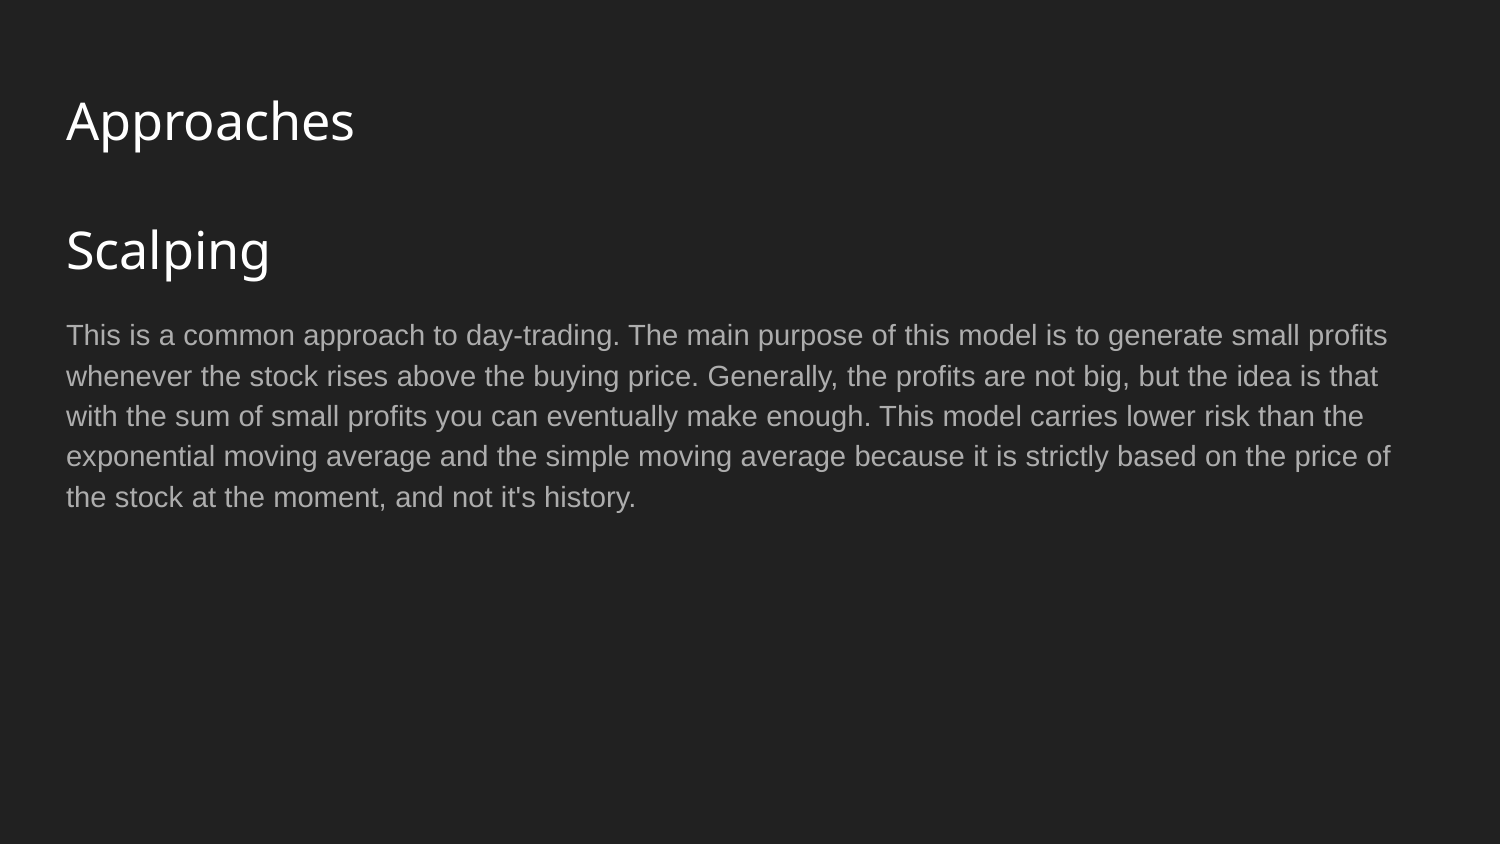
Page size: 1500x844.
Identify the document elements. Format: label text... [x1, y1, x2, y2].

title Scalping [51, 202, 1449, 297]
list This is a common approach to day-trading. The main purpose of this model is to generate small profits whenever the stock rises above the buying price. Generally, the profits are not big, but the idea is that with the sum of small profits you can eventually make enough. This model carries lower risk than the exponential moving average and the simple moving average because it is strictly based on the price of the stock at the moment, and not it's history. [51, 297, 1449, 750]
title Approaches [51, 72, 1449, 167]
